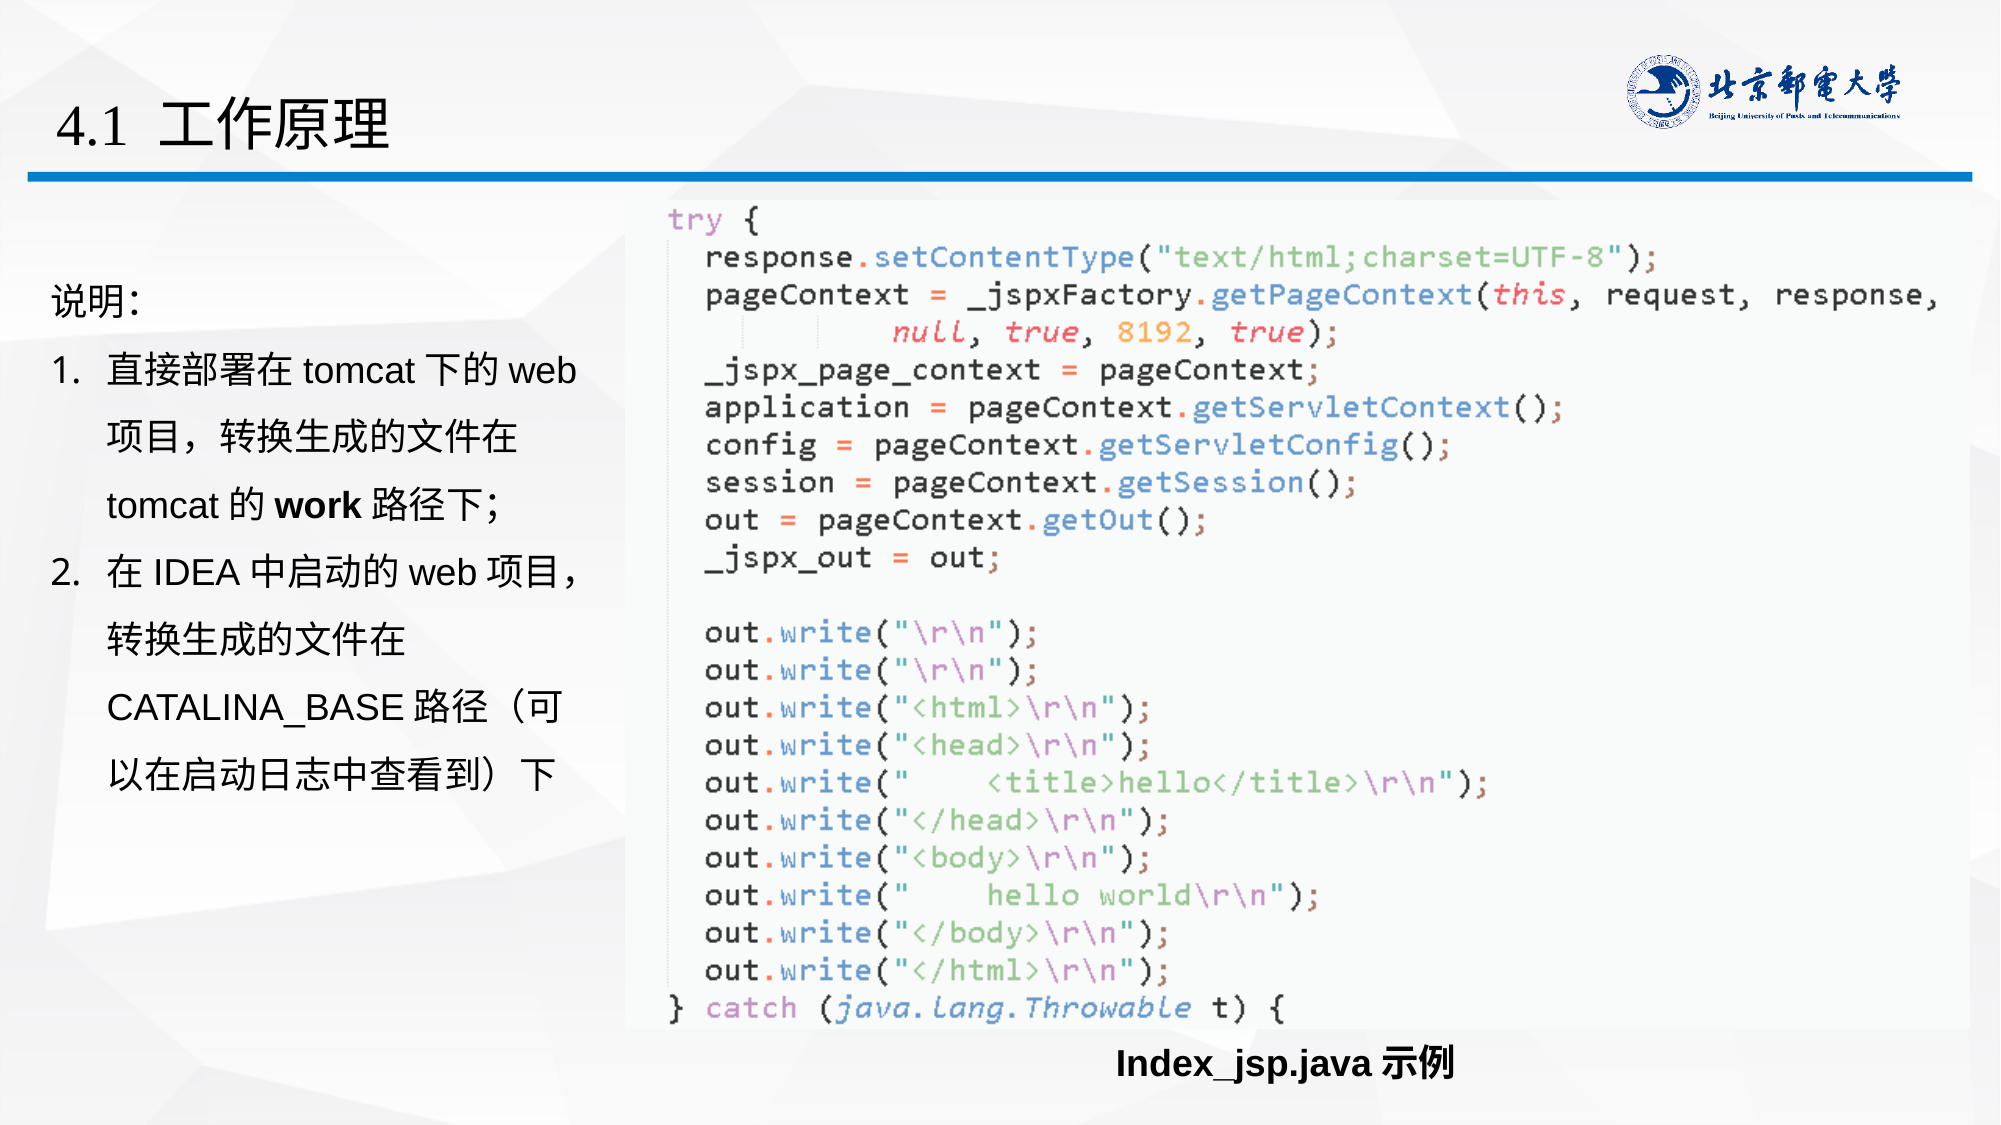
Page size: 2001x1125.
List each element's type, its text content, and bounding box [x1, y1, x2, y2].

picture [0, 0, 2000, 1125]
text_box 说明： 直接部署在tomcat下的web项目，转换生成的文件在tomcat的work路径下； 在IDEA中启动的web项目，转换生成的文件在CATALINA_BASE路径（可以在启动日志中查看到）下 [35, 248, 615, 803]
text_box Index_jsp.java示例 [1101, 1031, 1471, 1091]
title 4.1 工作原理 [41, 52, 1188, 201]
